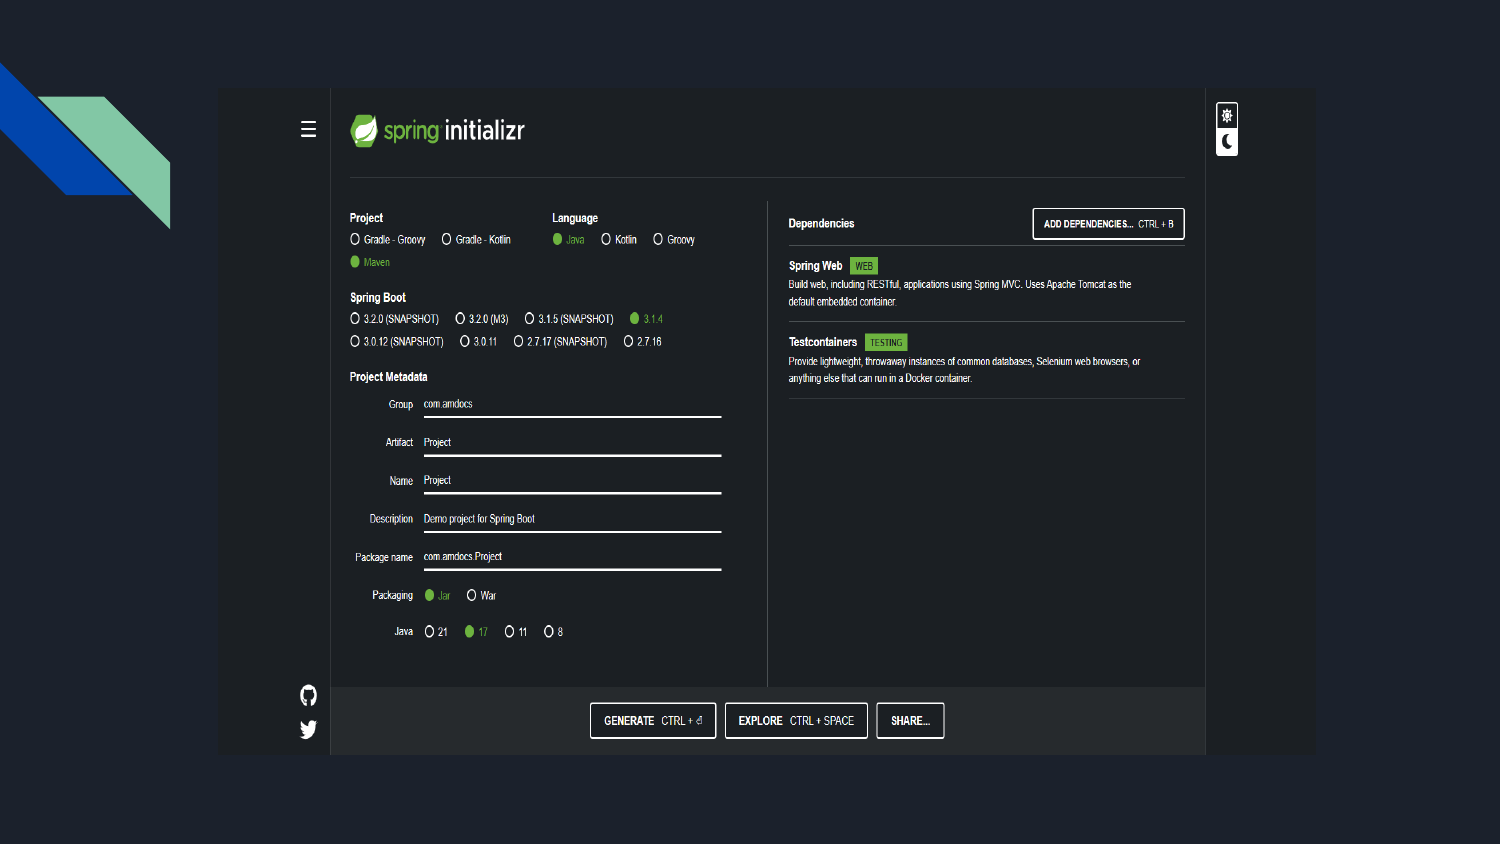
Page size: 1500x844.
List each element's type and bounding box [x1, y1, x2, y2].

picture [218, 88, 1316, 756]
